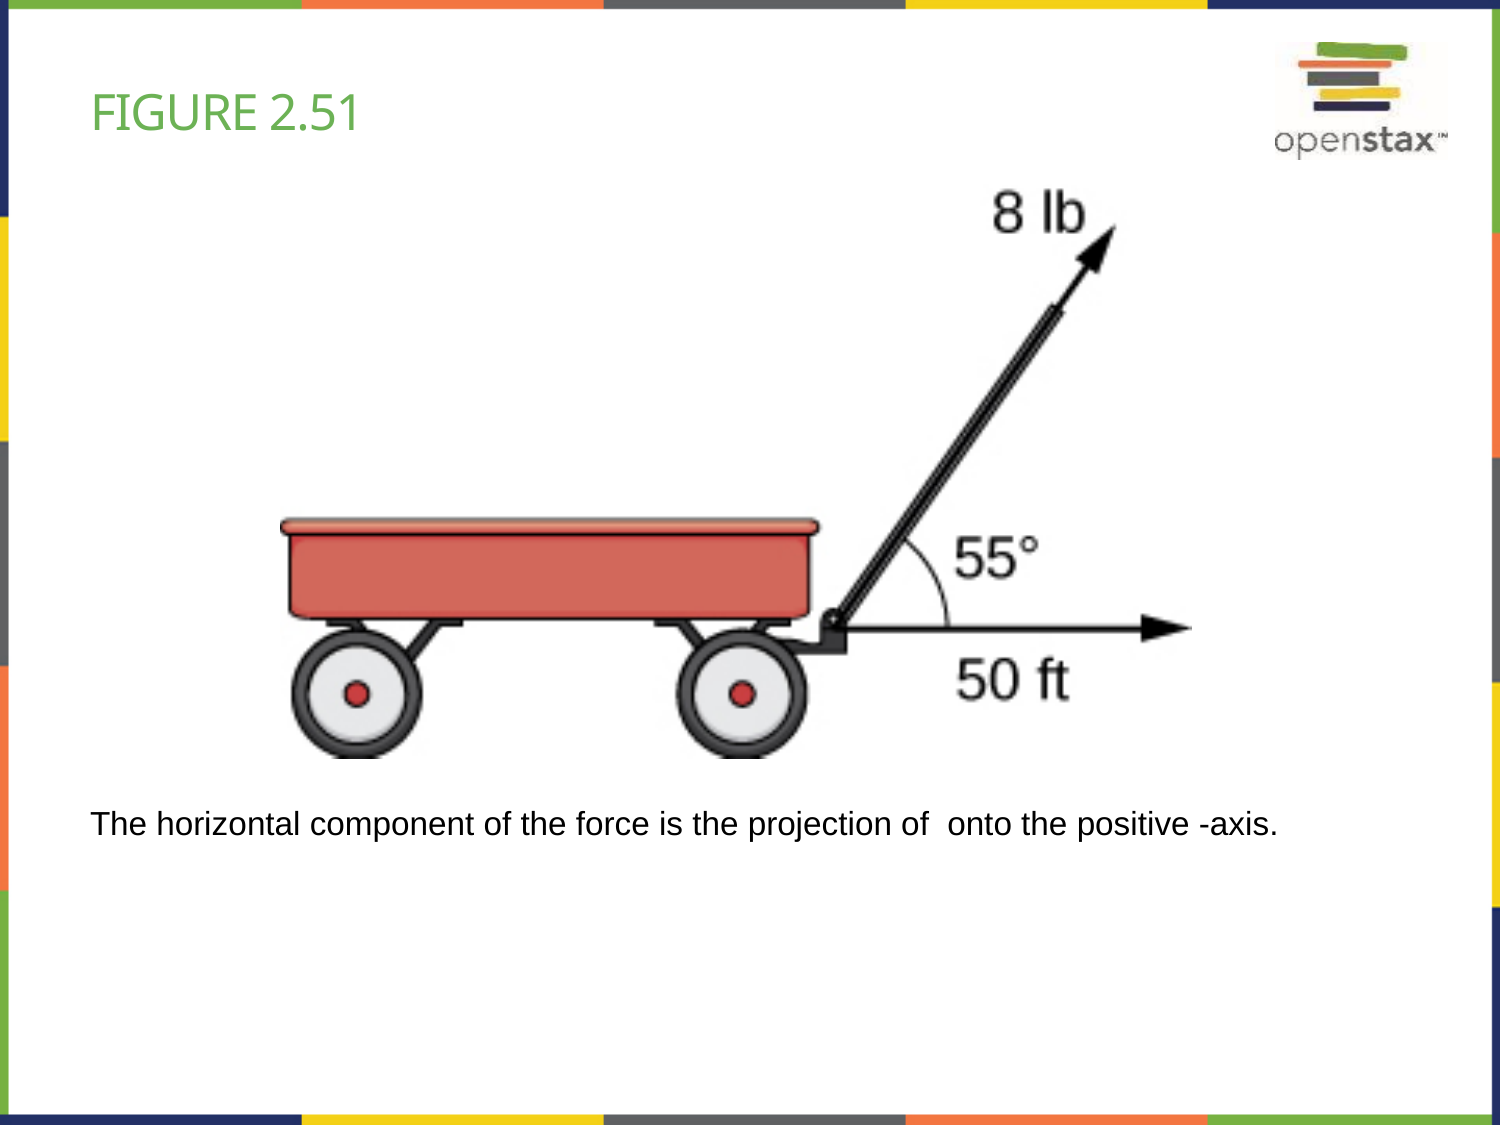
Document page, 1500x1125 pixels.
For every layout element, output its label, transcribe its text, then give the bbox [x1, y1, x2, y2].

picture [0, 0, 1500, 1125]
title Figure 2.51 [75, 39, 1275, 148]
